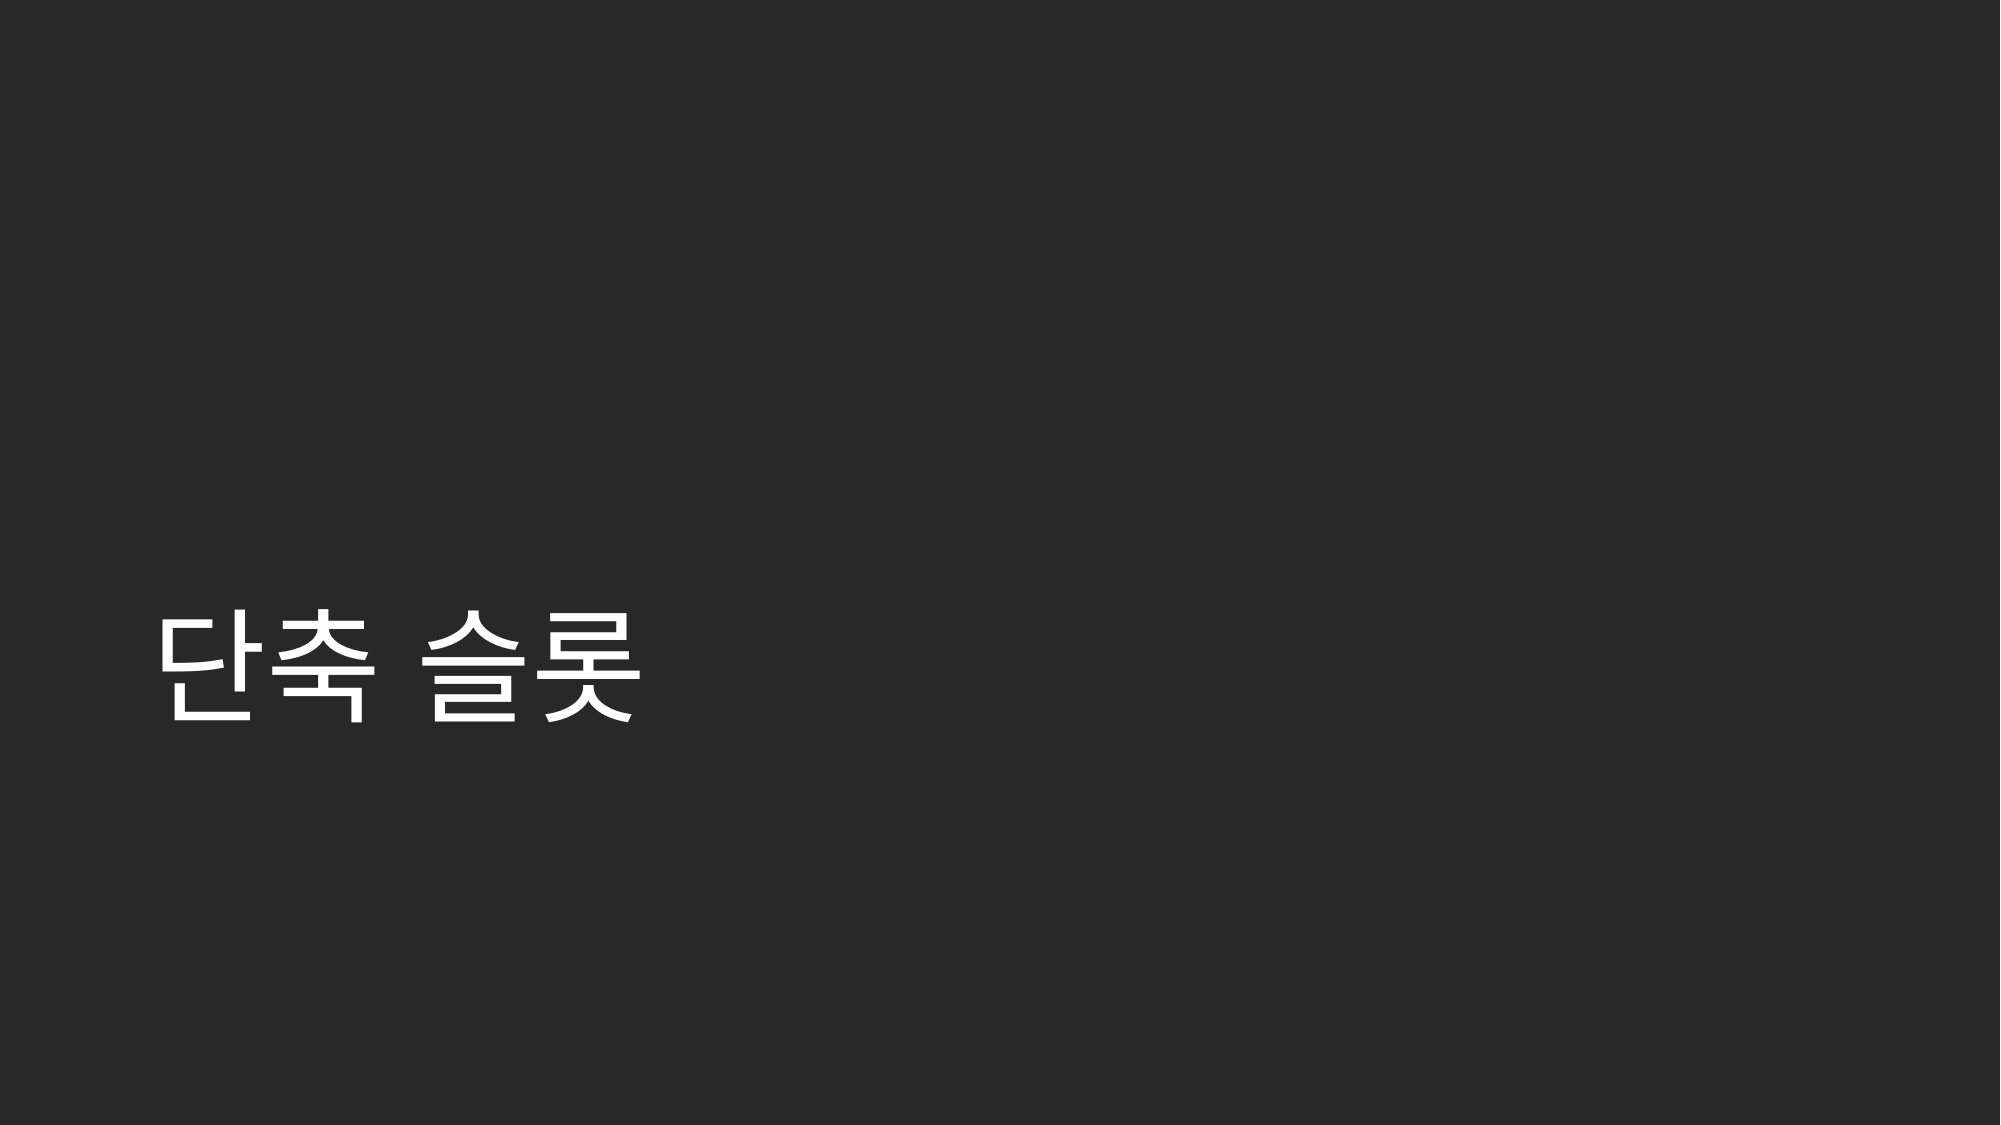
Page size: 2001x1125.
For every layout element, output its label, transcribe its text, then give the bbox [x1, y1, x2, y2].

title 단축 슬롯 [136, 280, 1862, 749]
